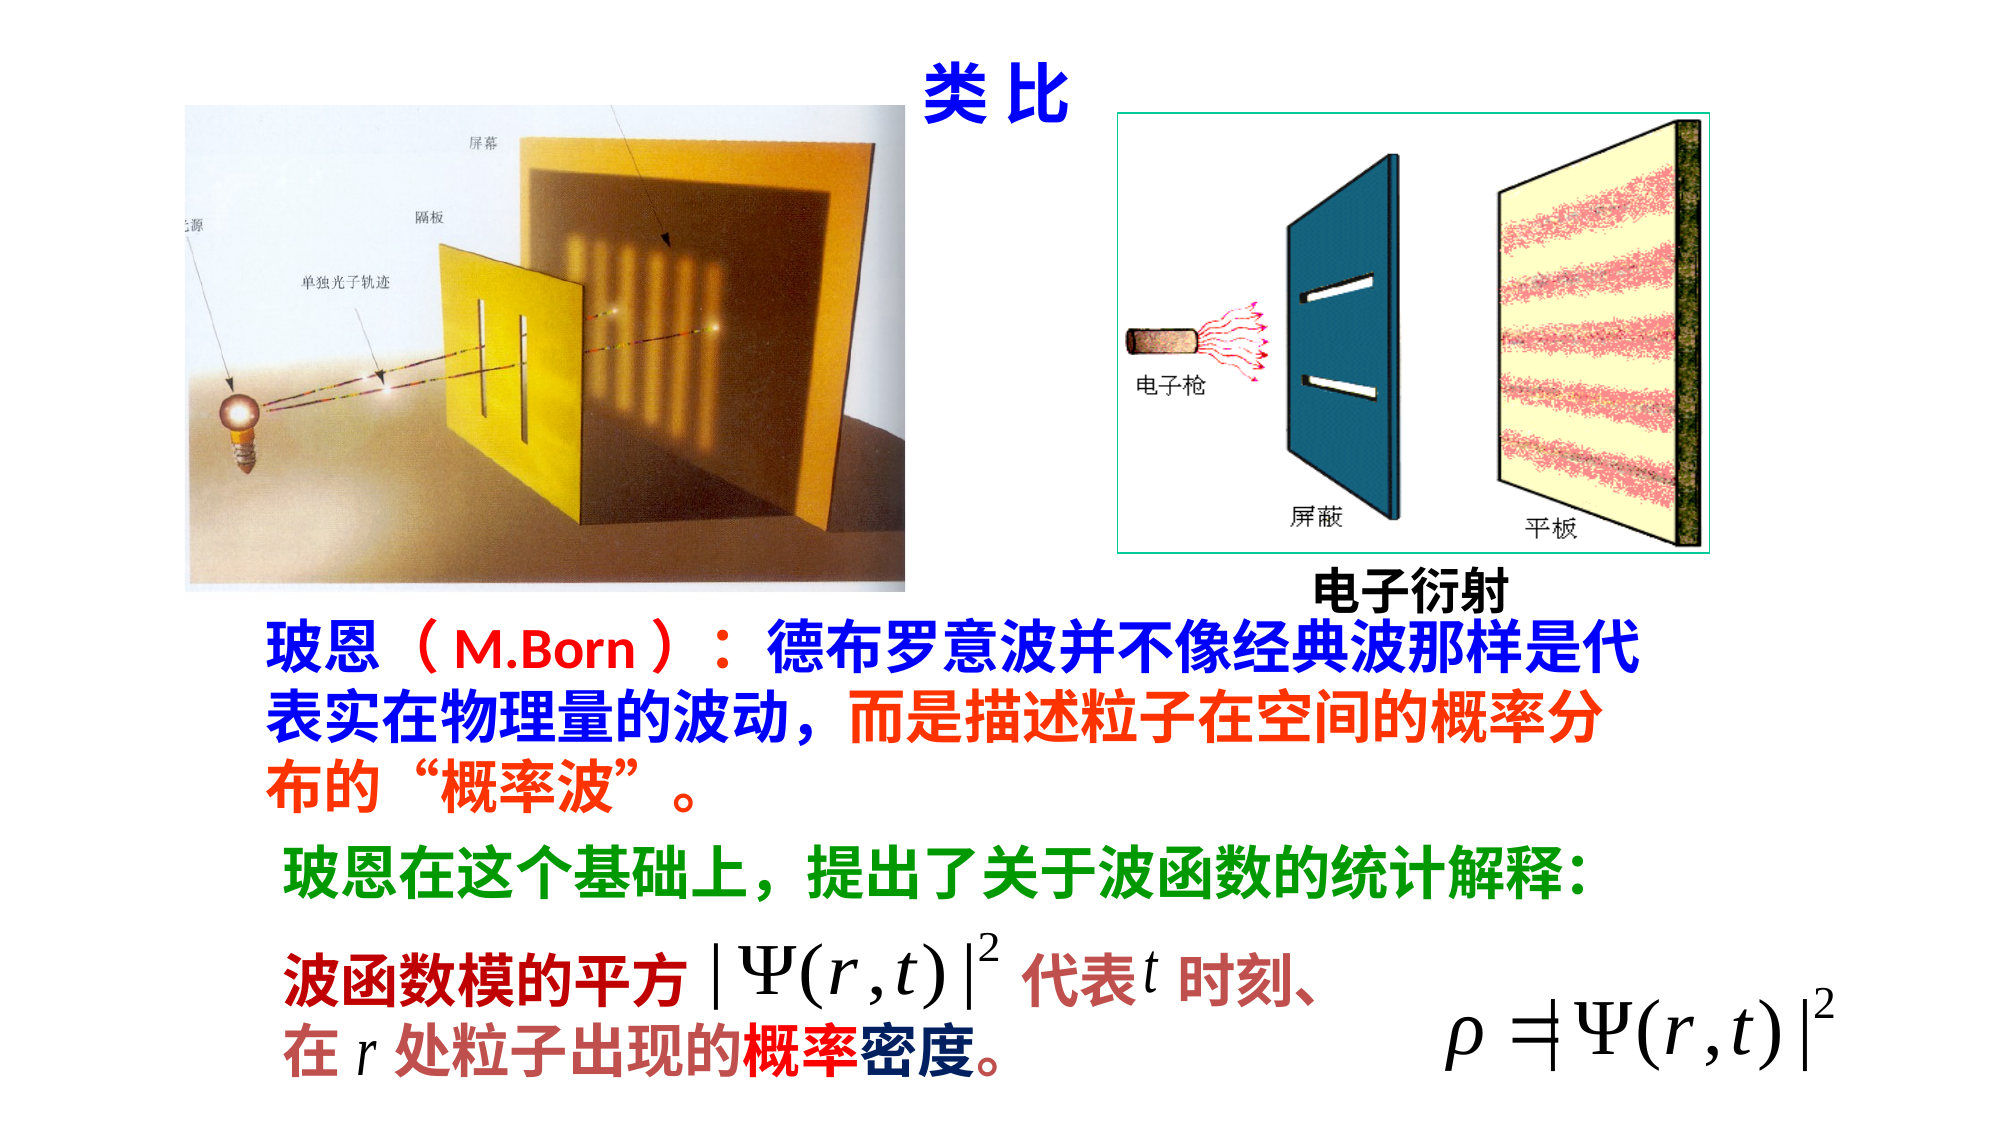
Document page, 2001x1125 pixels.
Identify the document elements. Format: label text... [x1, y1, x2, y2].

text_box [1428, 968, 1852, 1088]
text_box 玻恩（M.Born）：德布罗意波并不像经典波那样是代表实在物理量的波动，而是描述粒子在空间的概率分布的“概率波”。 [250, 603, 1674, 828]
text_box 玻恩在这个基础上，提出了关于波函数的统计解释： [267, 829, 1591, 914]
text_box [184, 105, 906, 637]
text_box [1117, 113, 1709, 637]
text_box 类 比 [861, 44, 1133, 140]
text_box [267, 914, 1348, 1094]
